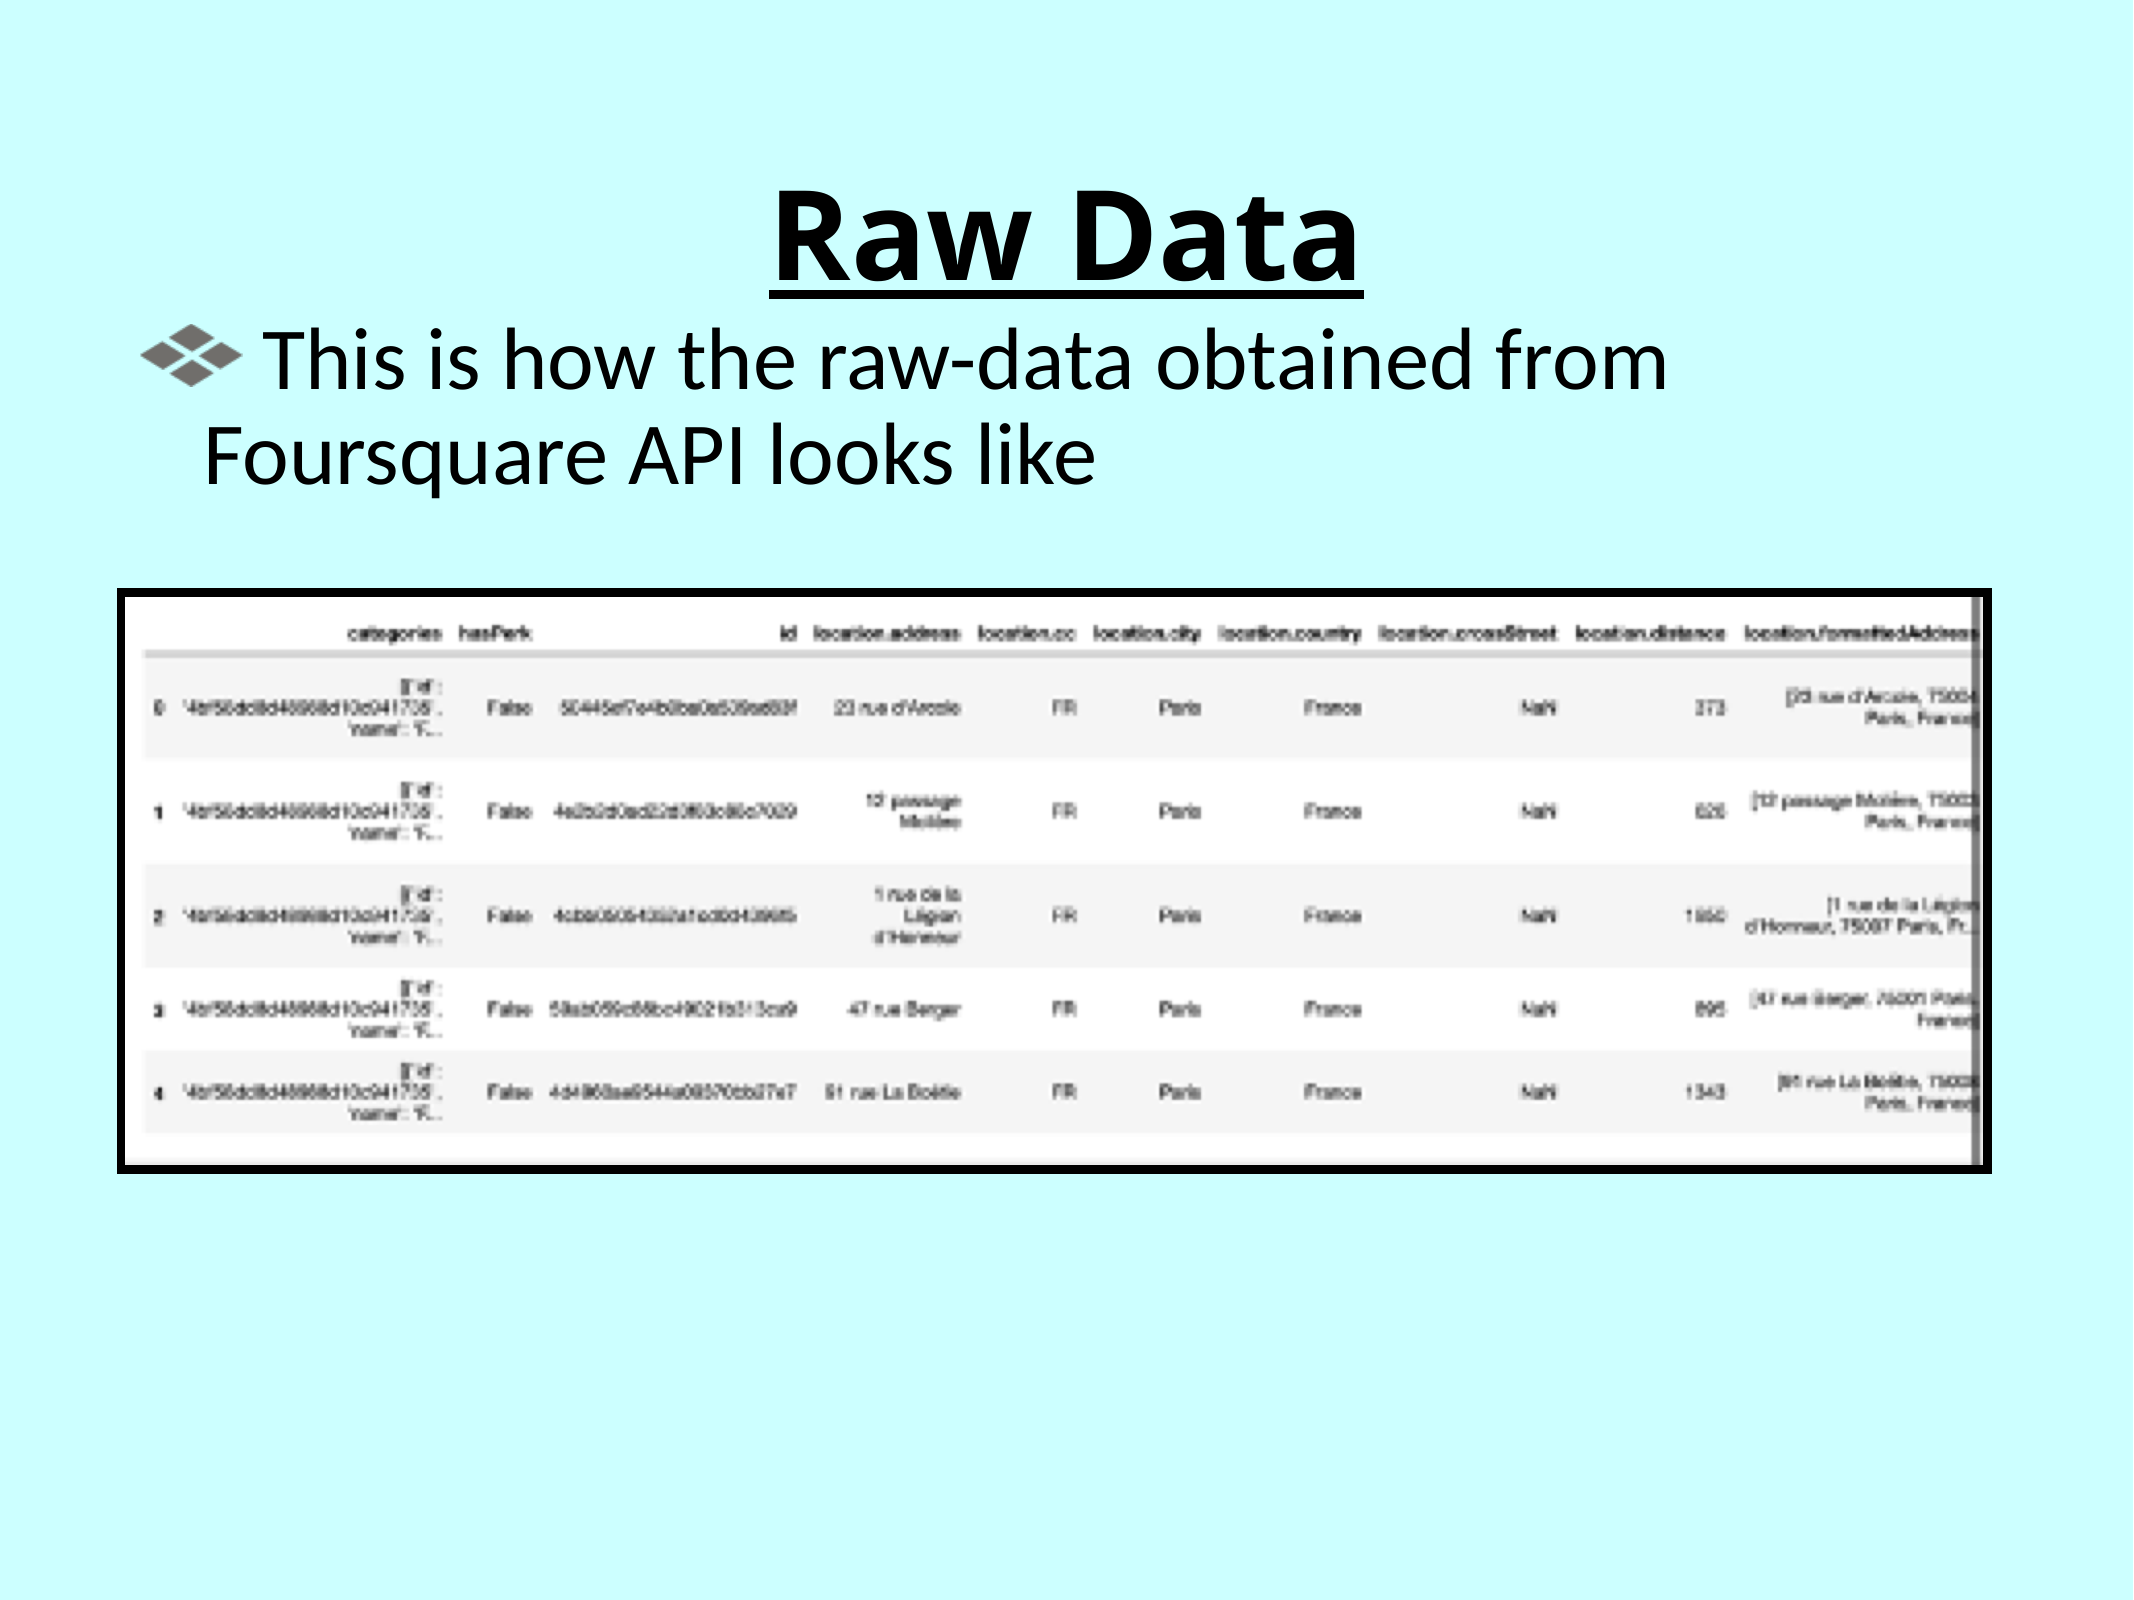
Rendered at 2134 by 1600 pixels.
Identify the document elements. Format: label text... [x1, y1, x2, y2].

picture [124, 596, 1984, 1166]
title Raw Data [146, 85, 1987, 305]
list This is how the raw-data obtained from Foursquare API looks like [125, 305, 2009, 1392]
picture [140, 324, 243, 387]
